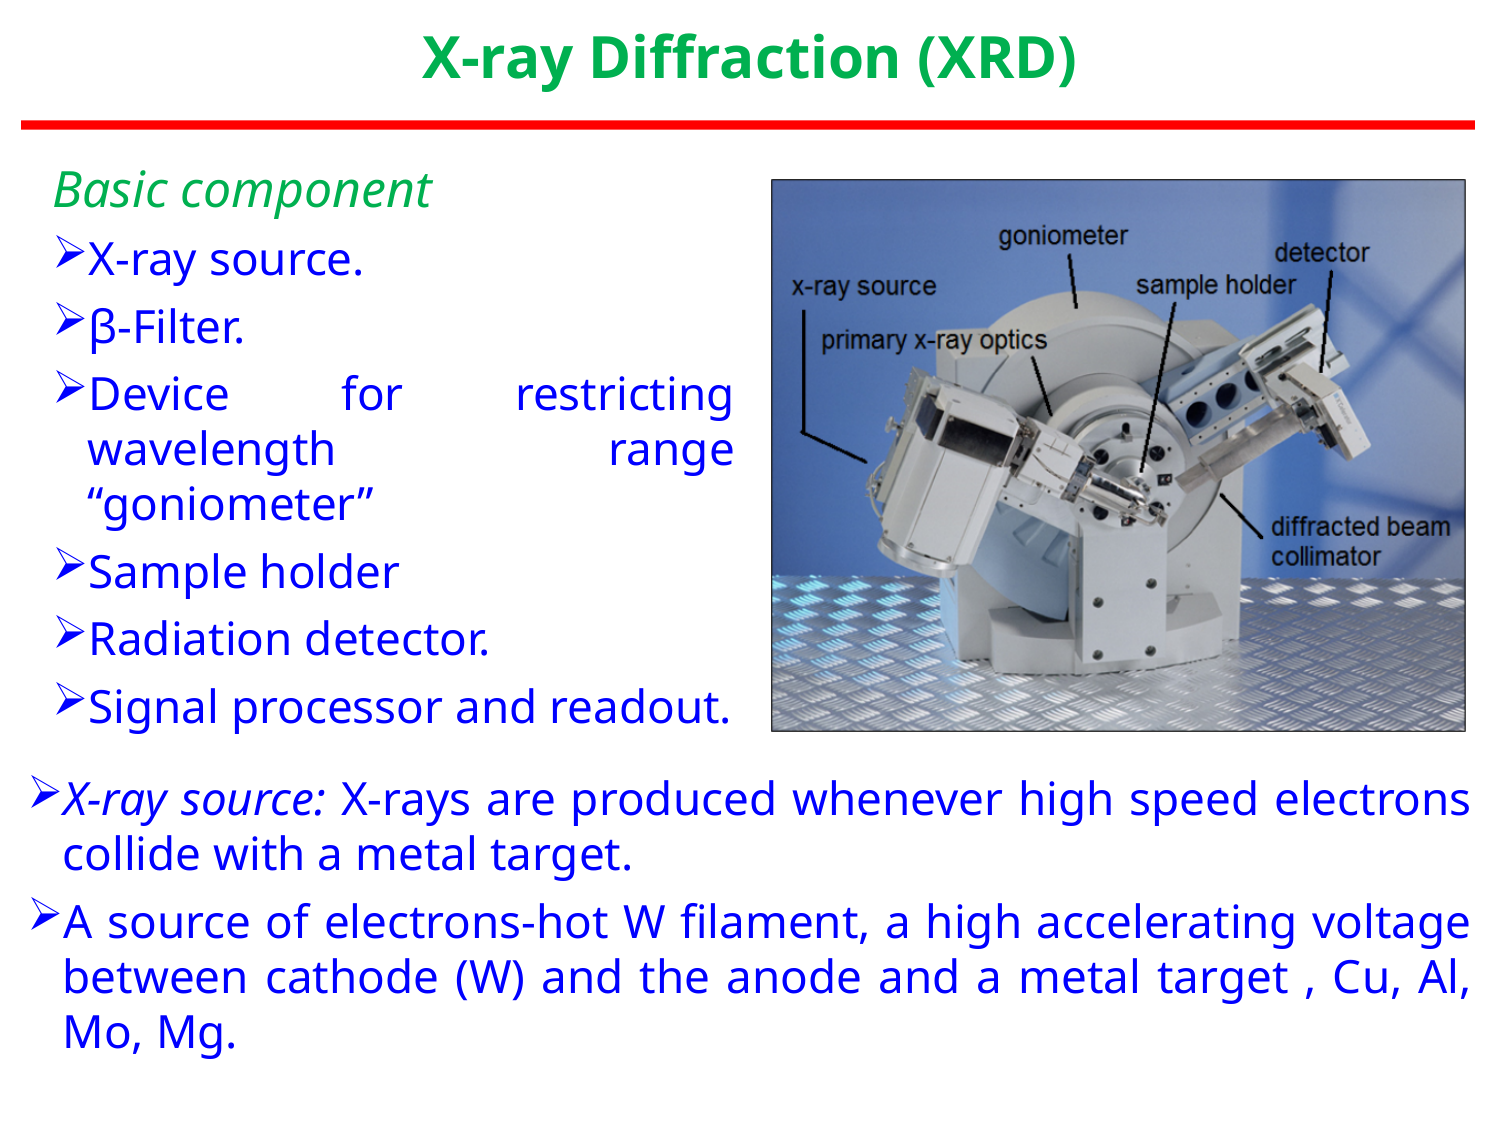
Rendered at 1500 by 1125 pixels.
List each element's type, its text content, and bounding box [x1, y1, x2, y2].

text_box X-ray Diffraction (XRD) [12, 12, 1488, 98]
text_box X-ray source: X-rays are produced whenever high speed electrons collide with a metal target. A source of electrons-hot W filament, a high accelerating voltage between cathode (W) and the anode and a metal target , Cu, Al, Mo, Mg. [12, 762, 1488, 1065]
text_box Basic component X-ray source. β-Filter. Device for restricting wavelength range “goniometer” Sample holder Radiation detector. Signal processor and readout. [37, 149, 750, 740]
picture [765, 174, 1476, 738]
